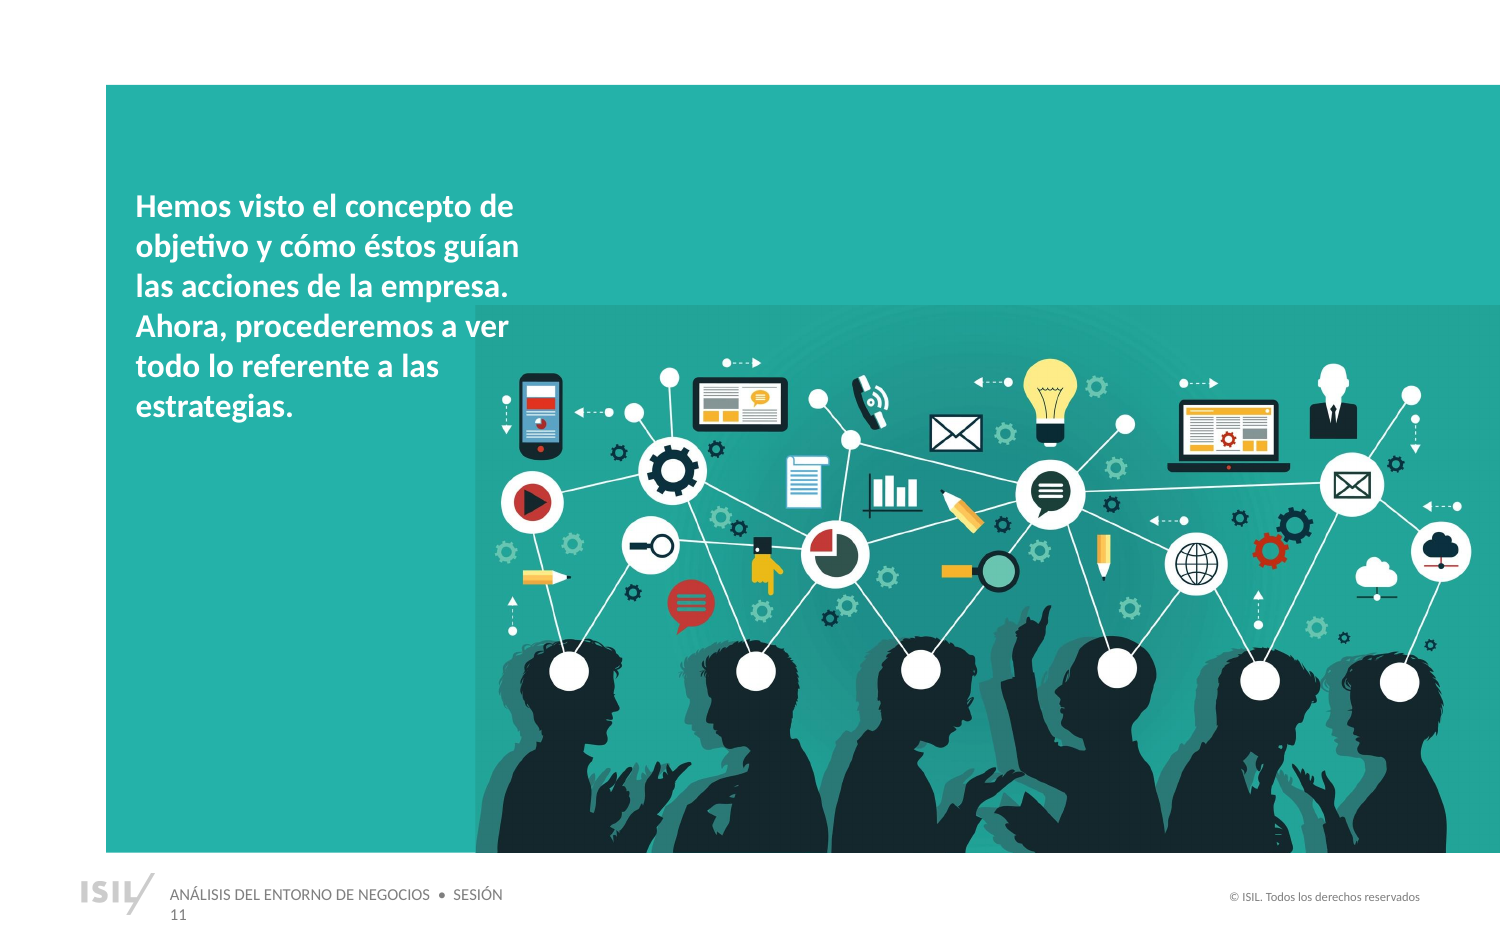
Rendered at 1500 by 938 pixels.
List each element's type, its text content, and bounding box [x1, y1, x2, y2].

picture [474, 305, 1500, 853]
text_box Hemos visto el concepto de objetivo y cómo éstos guían las acciones de la empresa. Ahora, procederemos a ver todo lo referente a las estrategias. [135, 184, 557, 425]
text_box [106, 84, 1500, 853]
